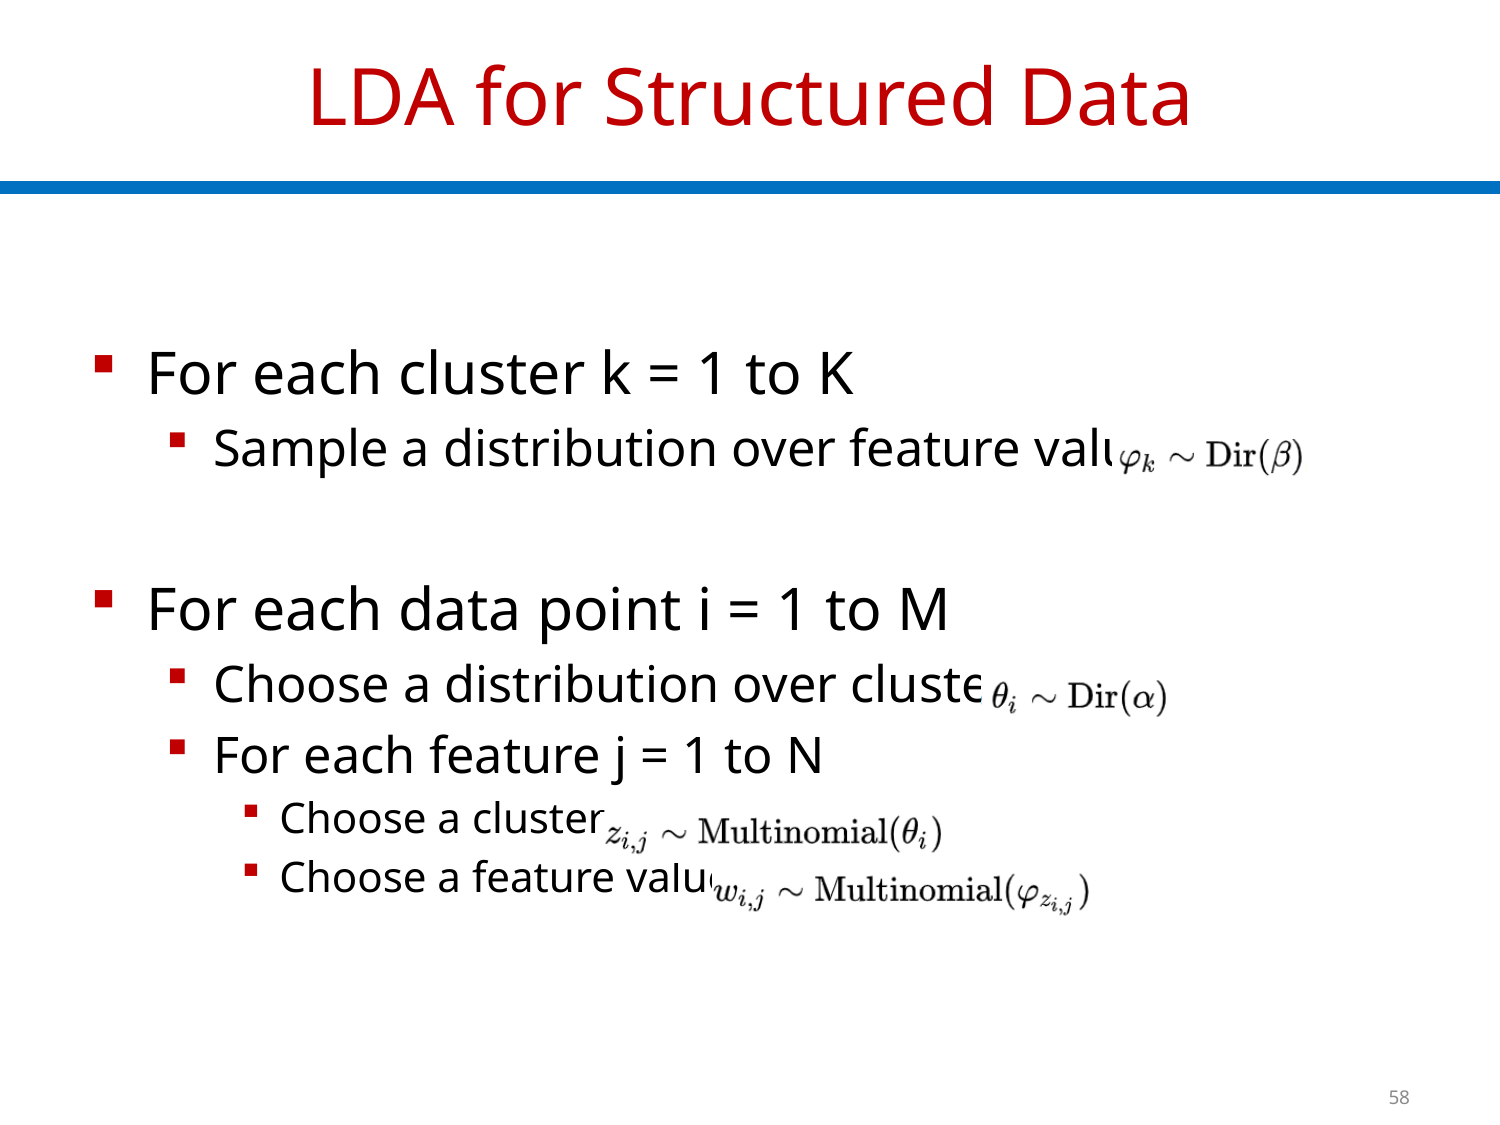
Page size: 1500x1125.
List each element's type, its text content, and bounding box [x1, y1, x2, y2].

slide_number 58 [1074, 1085, 1425, 1112]
list For each cluster k = 1 to K Sample a distribution over feature values For each data point i = 1 to M Choose a distribution over clusters For each feature j = 1 to N Choose a cluster Choose a feature value [75, 245, 1425, 1096]
picture [712, 866, 1094, 926]
title LDA for Structured Data [0, 0, 1500, 188]
picture [599, 812, 944, 863]
picture [980, 671, 1169, 725]
picture [1112, 420, 1307, 488]
